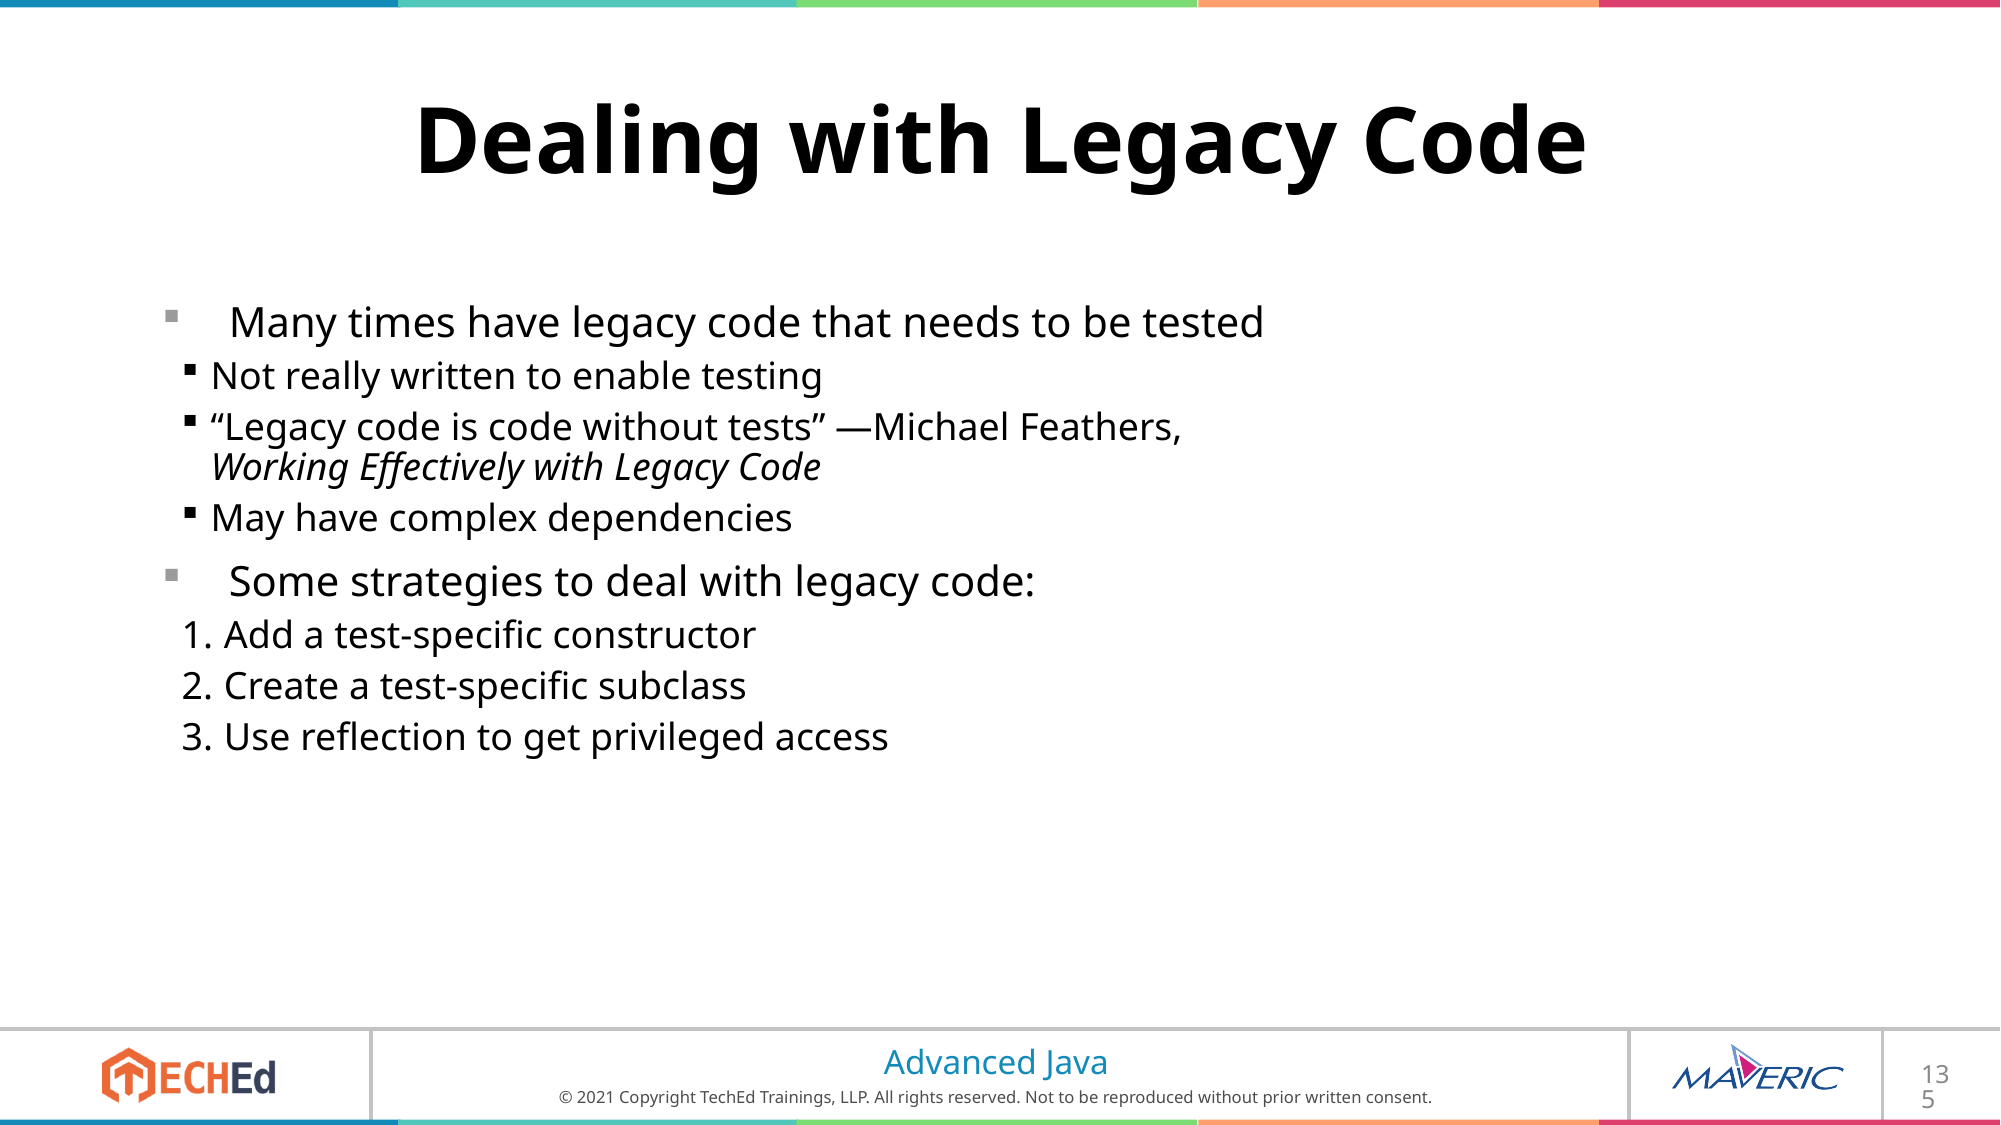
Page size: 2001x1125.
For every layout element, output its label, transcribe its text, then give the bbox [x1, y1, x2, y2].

list Many times have legacy code that needs to be tested Not really written to enable testing “Legacy code is code without tests” —Michael Feathers, Working Effectively with Legacy Code May have complex dependencies Some strategies to deal with legacy code: Add a test-specific constructor Create a test-specific subclass Use reflection to get privileged access [138, 294, 1864, 965]
picture [102, 1047, 276, 1110]
picture [1662, 1018, 1852, 1119]
title Dealing with Legacy Code [138, 68, 1864, 219]
